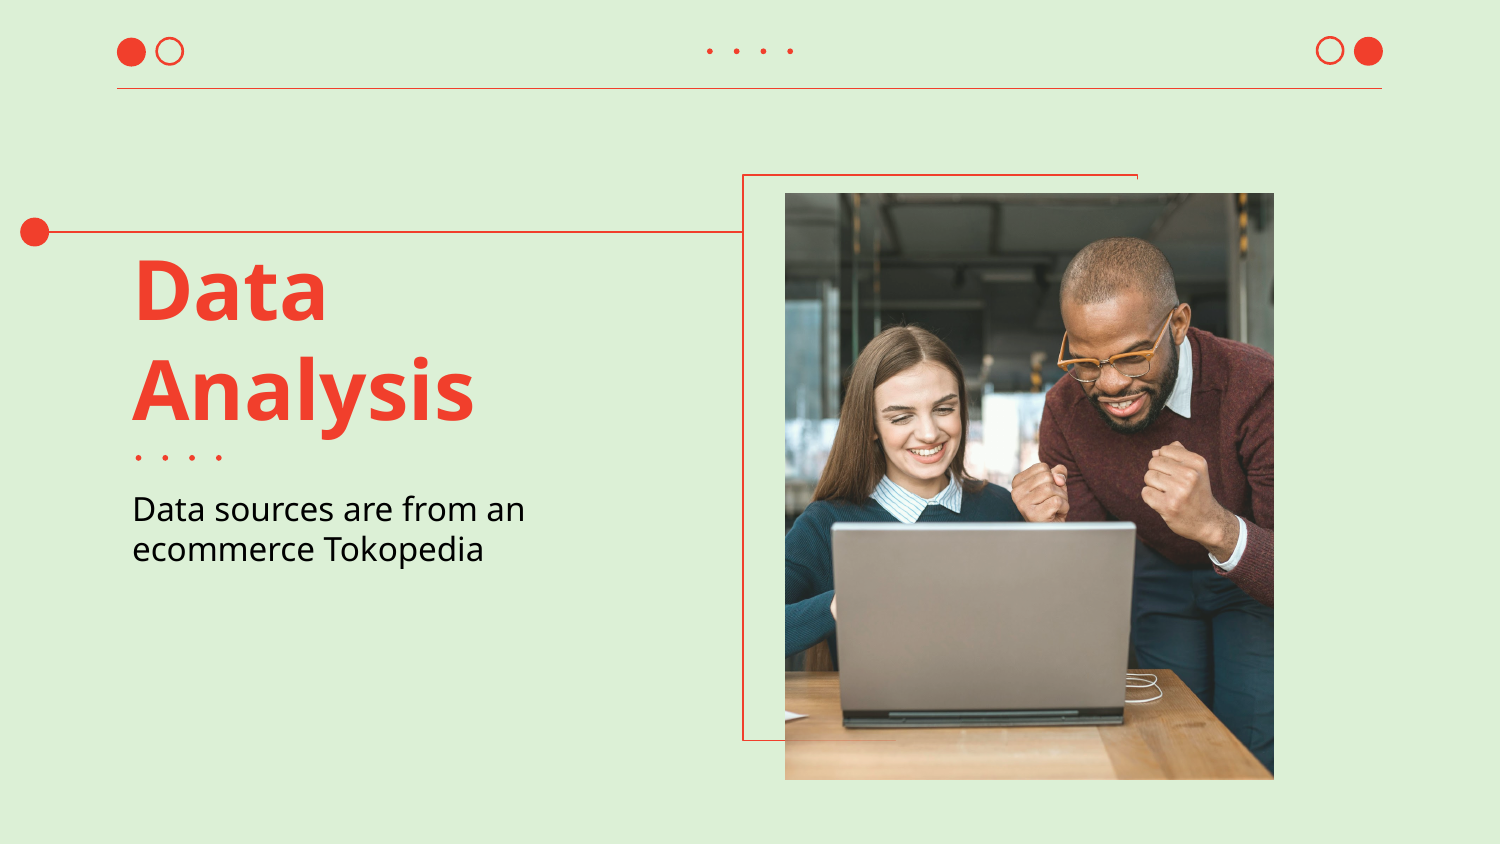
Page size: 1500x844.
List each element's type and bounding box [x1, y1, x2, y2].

picture [784, 193, 1274, 780]
text_box [19, 174, 1138, 741]
text_box [135, 454, 222, 462]
text_box [1140, 179, 1291, 745]
